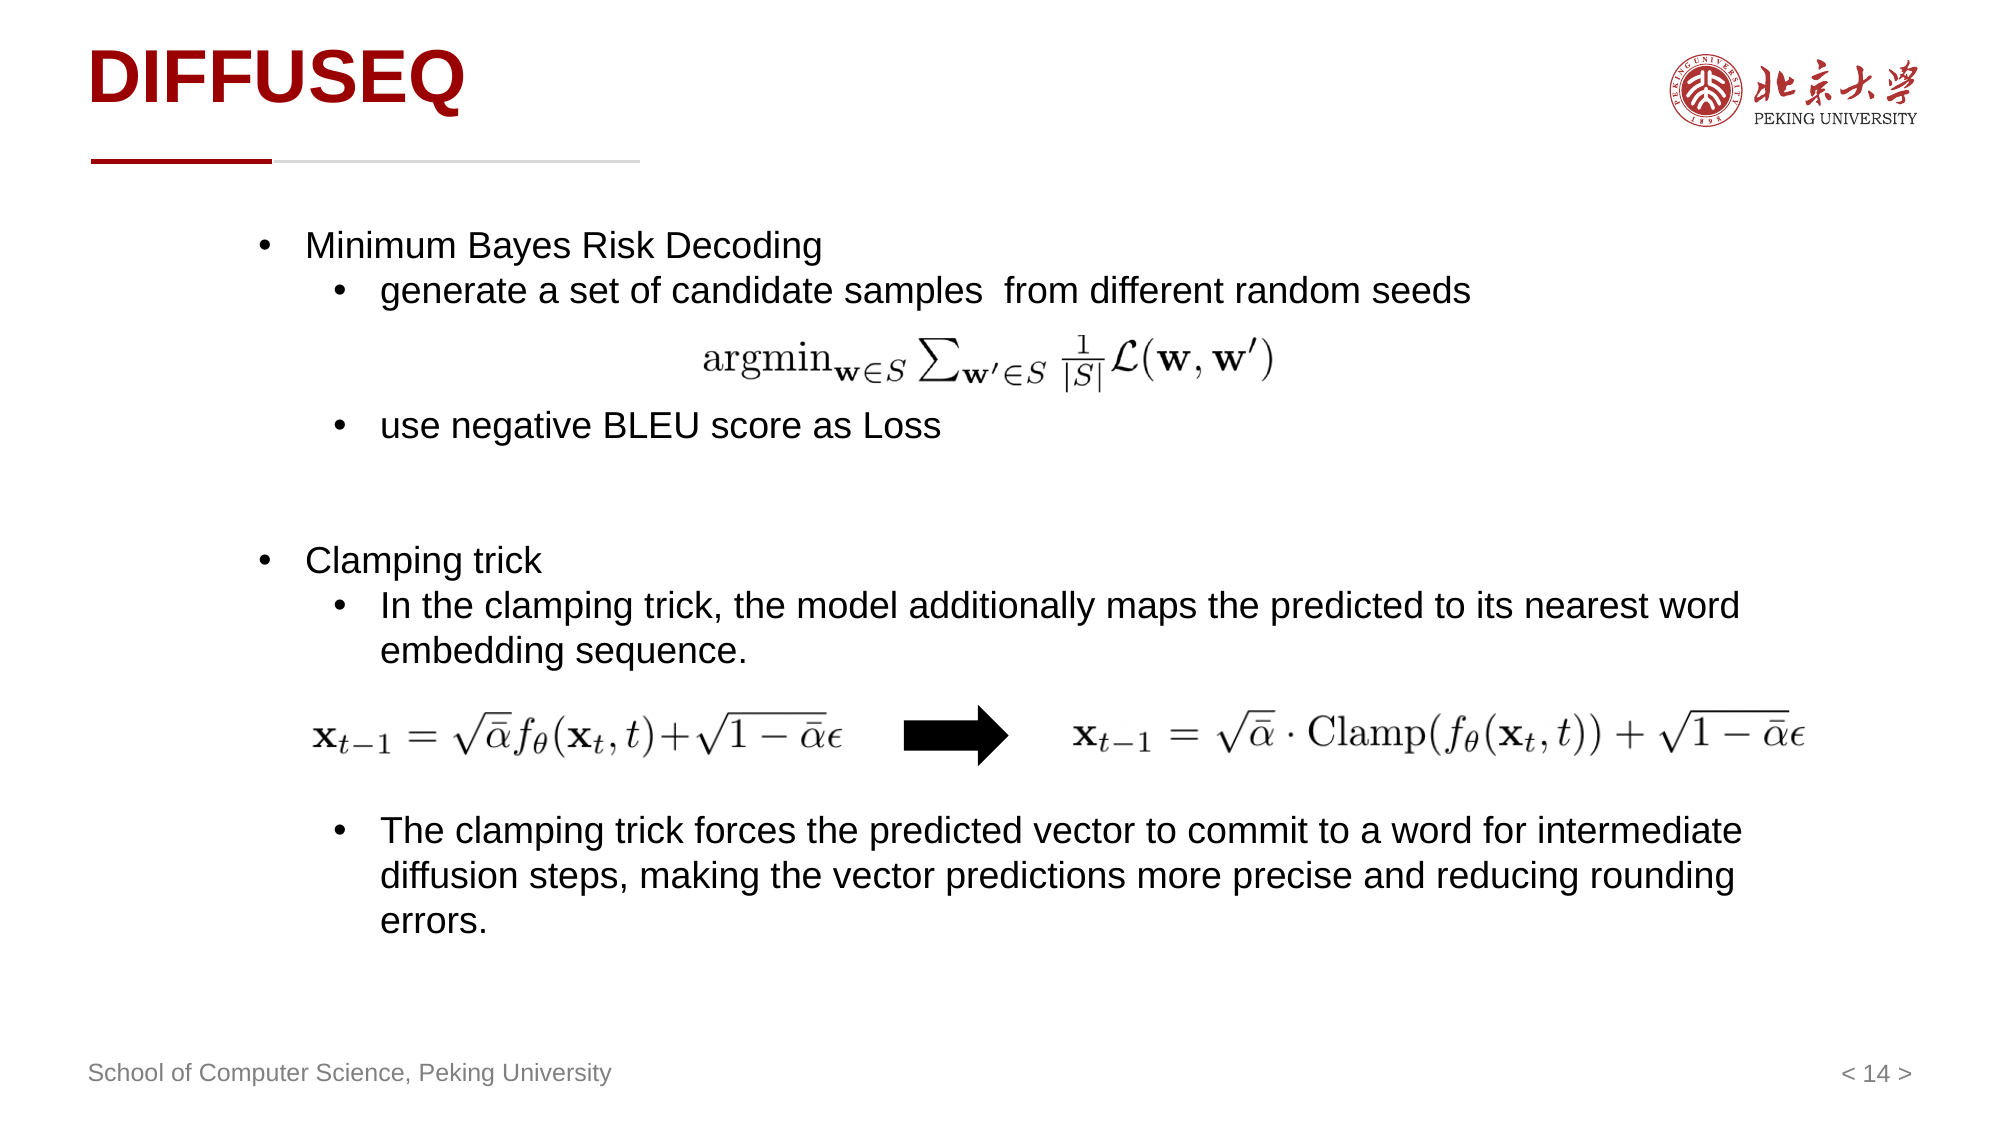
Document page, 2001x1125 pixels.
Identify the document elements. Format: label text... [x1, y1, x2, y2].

list DIFFUSEQ [72, 30, 1069, 137]
text_box [903, 704, 1009, 767]
picture [301, 707, 844, 764]
picture [699, 335, 1275, 393]
picture [1068, 707, 1807, 758]
